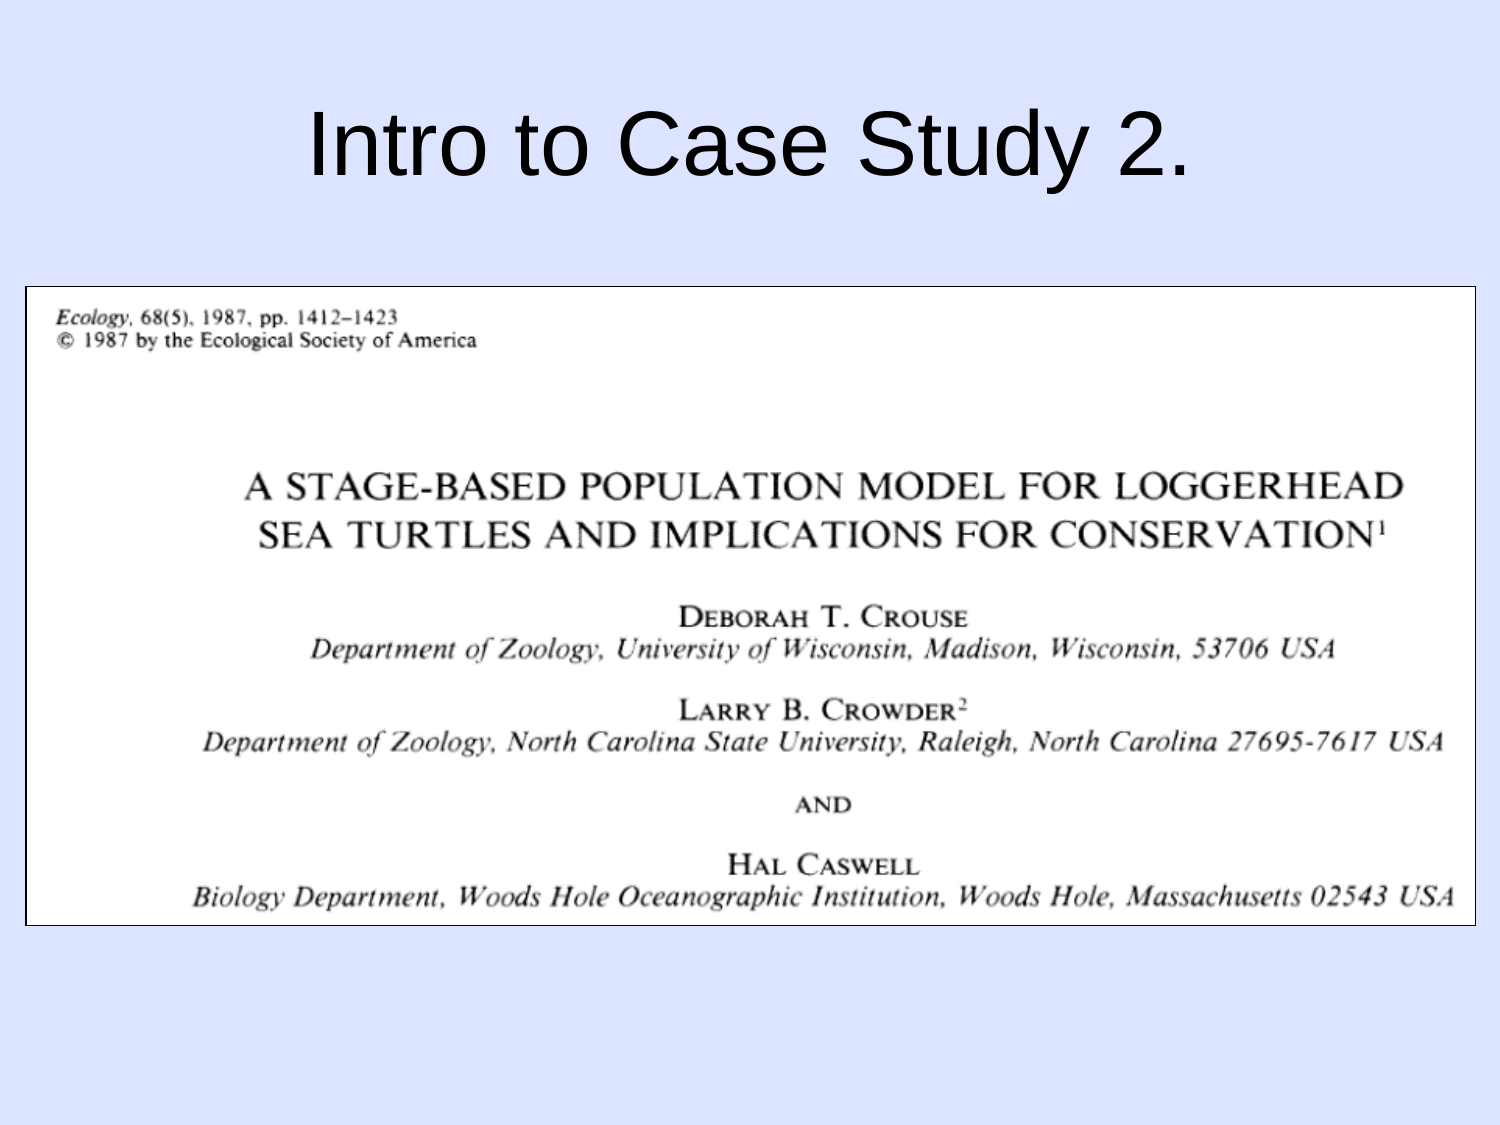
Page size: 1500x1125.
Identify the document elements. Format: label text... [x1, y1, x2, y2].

title Intro to Case Study 2. [75, 45, 1425, 233]
picture [26, 287, 1476, 926]
